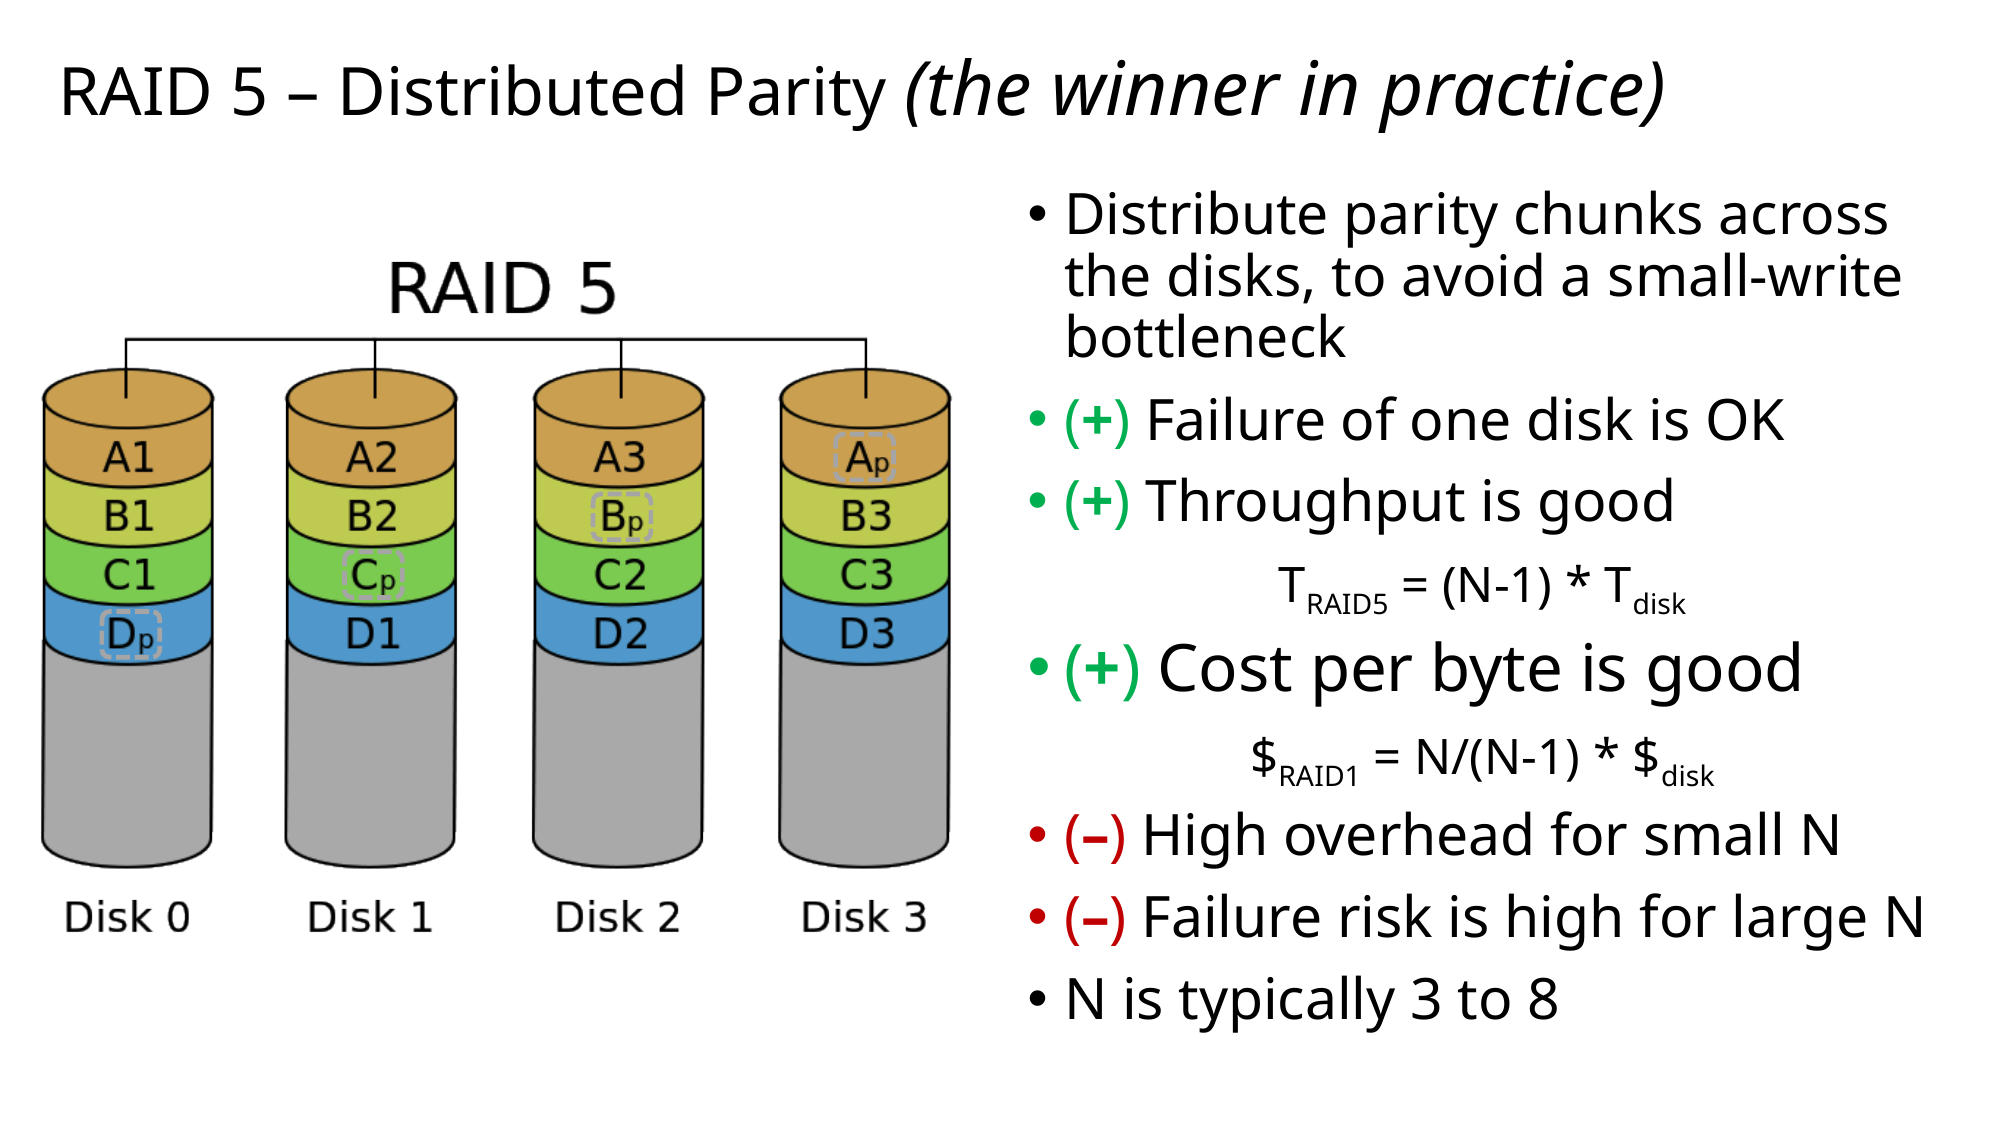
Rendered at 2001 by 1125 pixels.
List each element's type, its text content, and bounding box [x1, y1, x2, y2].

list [9, 237, 998, 972]
list Distribute parity chunks across the disks, to avoid a small-write bottleneck (+) Failure of one disk is OK (+) Throughput is good TRAID5 = (N-1) * Tdisk (+) Cost per byte is good $RAID1 = N/(N-1) * $disk (–) High overhead for small N (–) Failure risk is high for large N N is typically 3 to 8 [1012, 177, 1953, 1101]
title RAID 5 – Distributed Parity (the winner in practice) [43, 25, 1953, 158]
